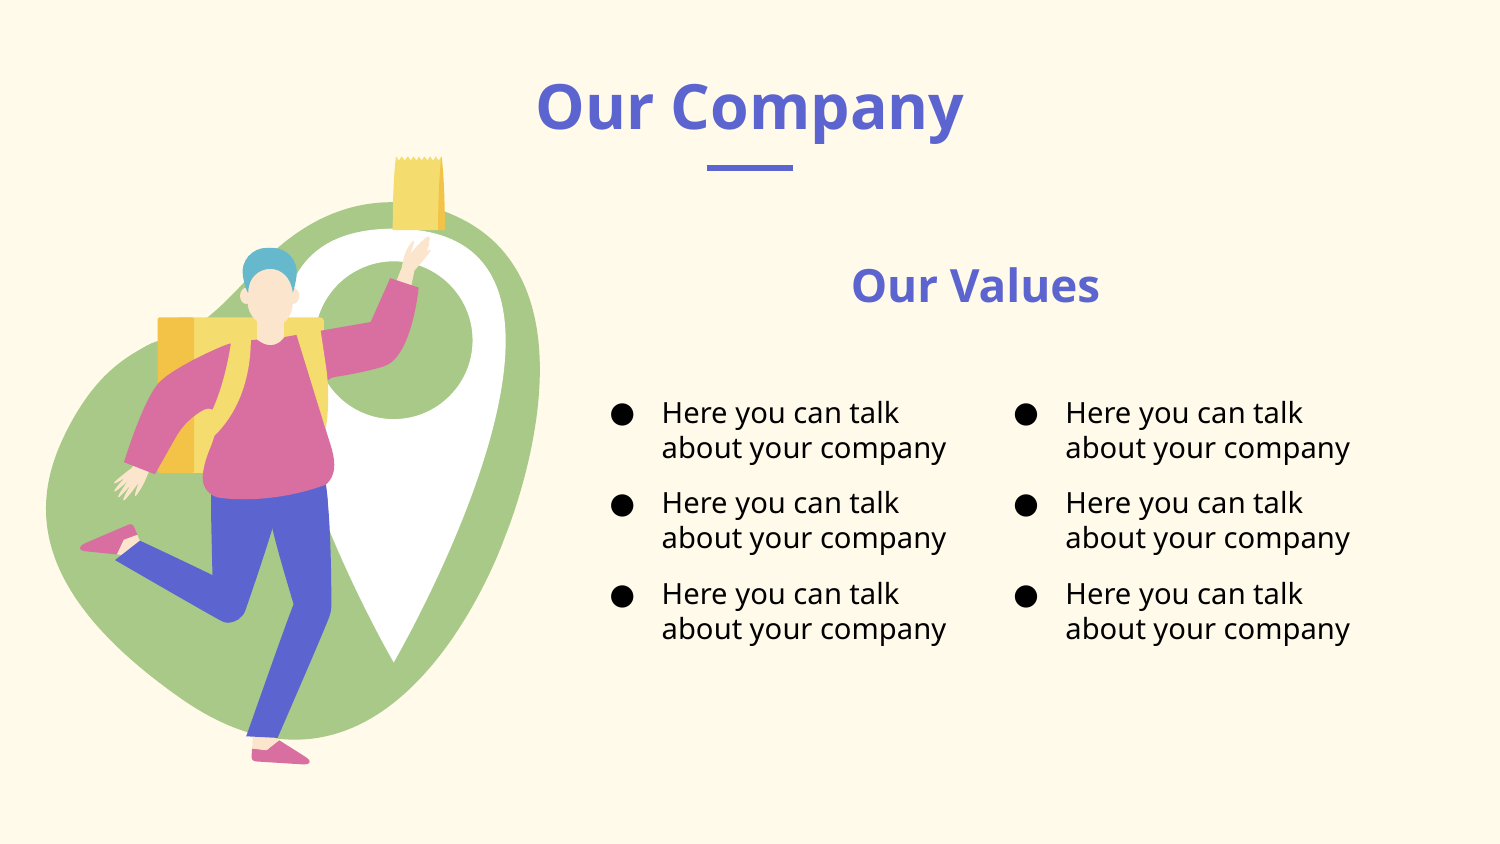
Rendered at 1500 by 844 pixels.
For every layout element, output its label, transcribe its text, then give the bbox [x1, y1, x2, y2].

subtitle Here you can talk about your company Here you can talk about your company Here you can talk about your company [975, 340, 1380, 661]
text_box [45, 422, 71, 591]
subtitle Here you can talk about your company Here you can talk about your company Here you can talk about your company [651, 340, 975, 661]
title Our Company [116, 33, 1383, 157]
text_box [76, 156, 646, 765]
title Our Values [651, 227, 1380, 327]
